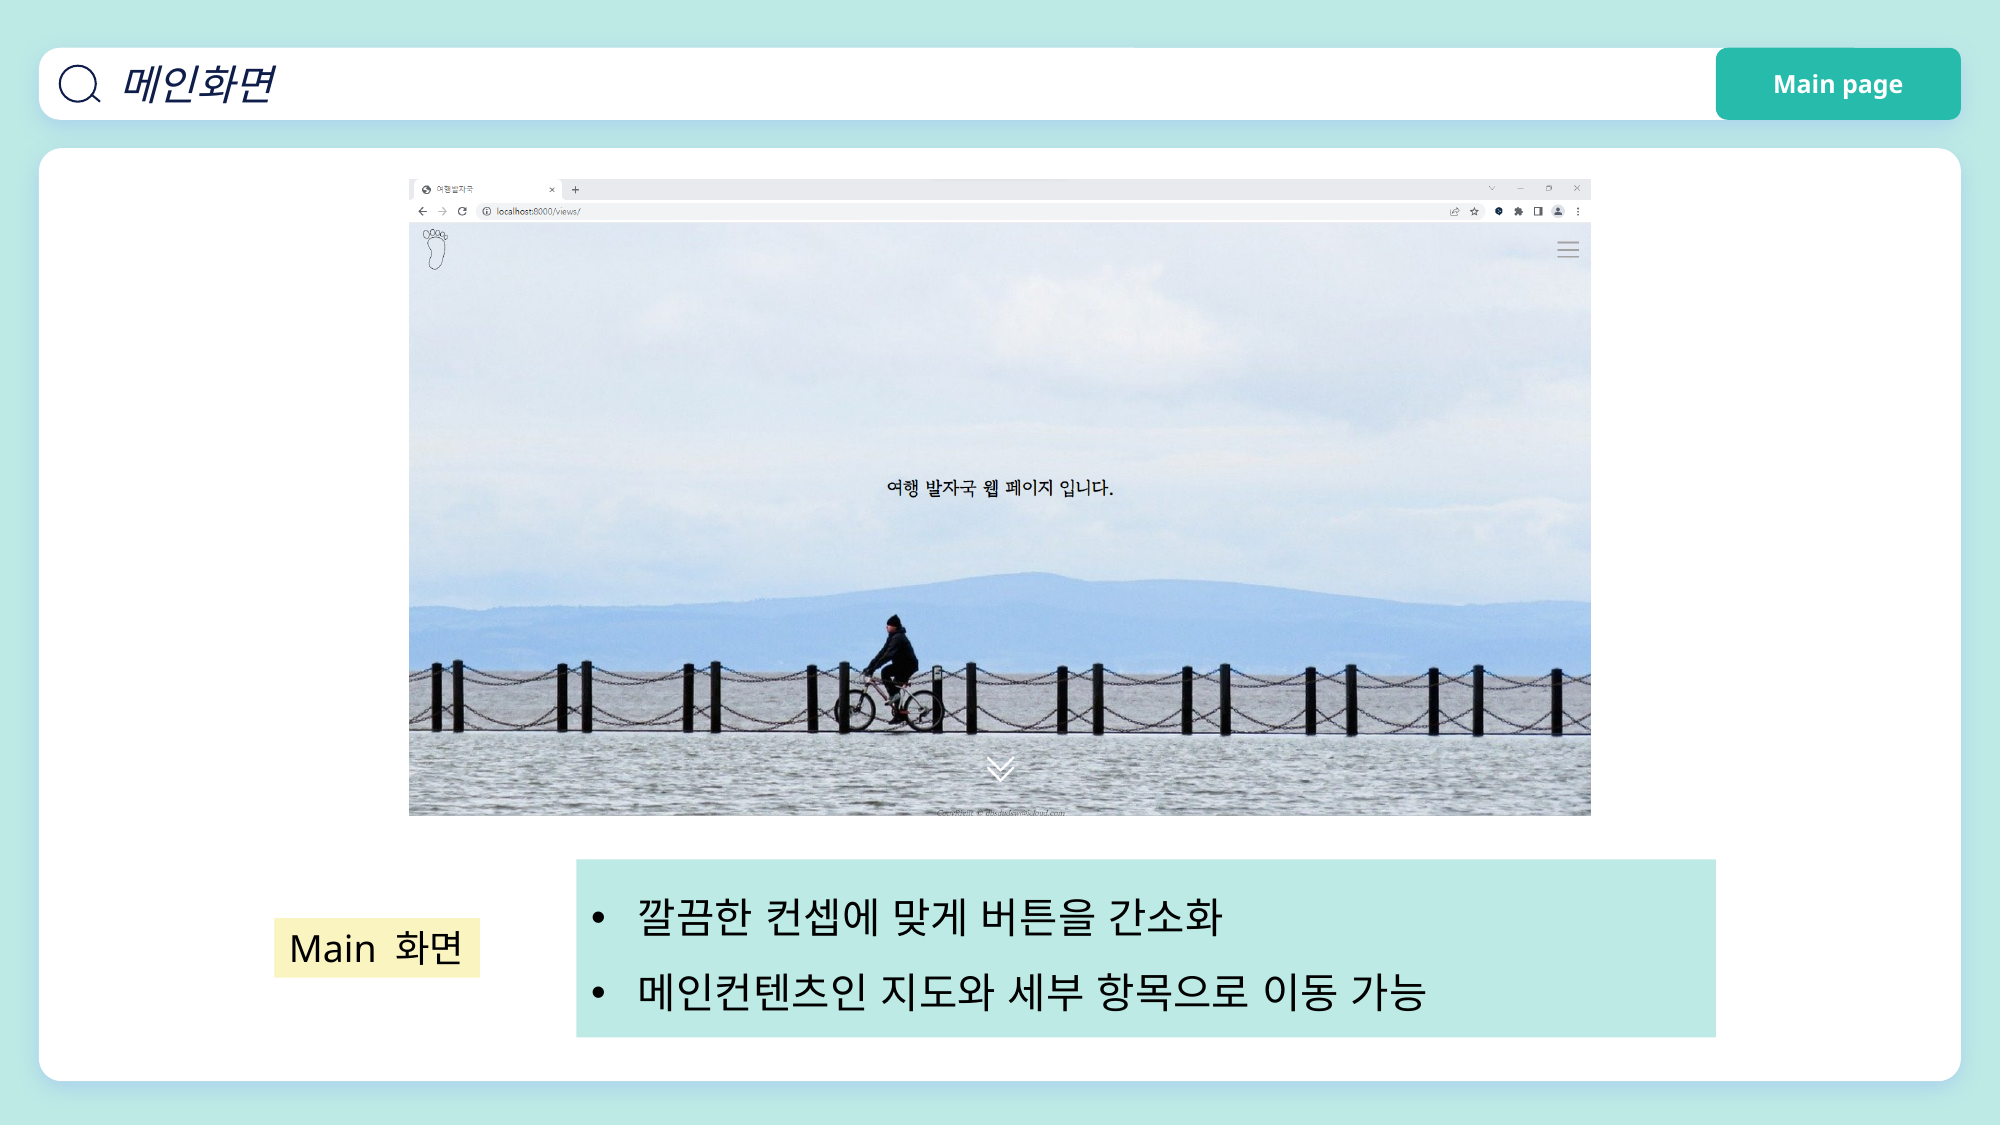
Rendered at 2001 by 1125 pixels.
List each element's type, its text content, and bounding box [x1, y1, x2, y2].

text_box Main 화면 [274, 918, 481, 978]
text_box 깔끔한 컨셉에 맞게 버튼을 간소화 메인컨텐츠인 지도와 세부 항목으로 이동 가능 [576, 859, 1716, 1038]
picture [409, 179, 1591, 816]
text_box 메인화면 [37, 46, 1725, 121]
text_box [37, 147, 1962, 1083]
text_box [59, 65, 101, 102]
text_box Main page [1714, 46, 1962, 121]
